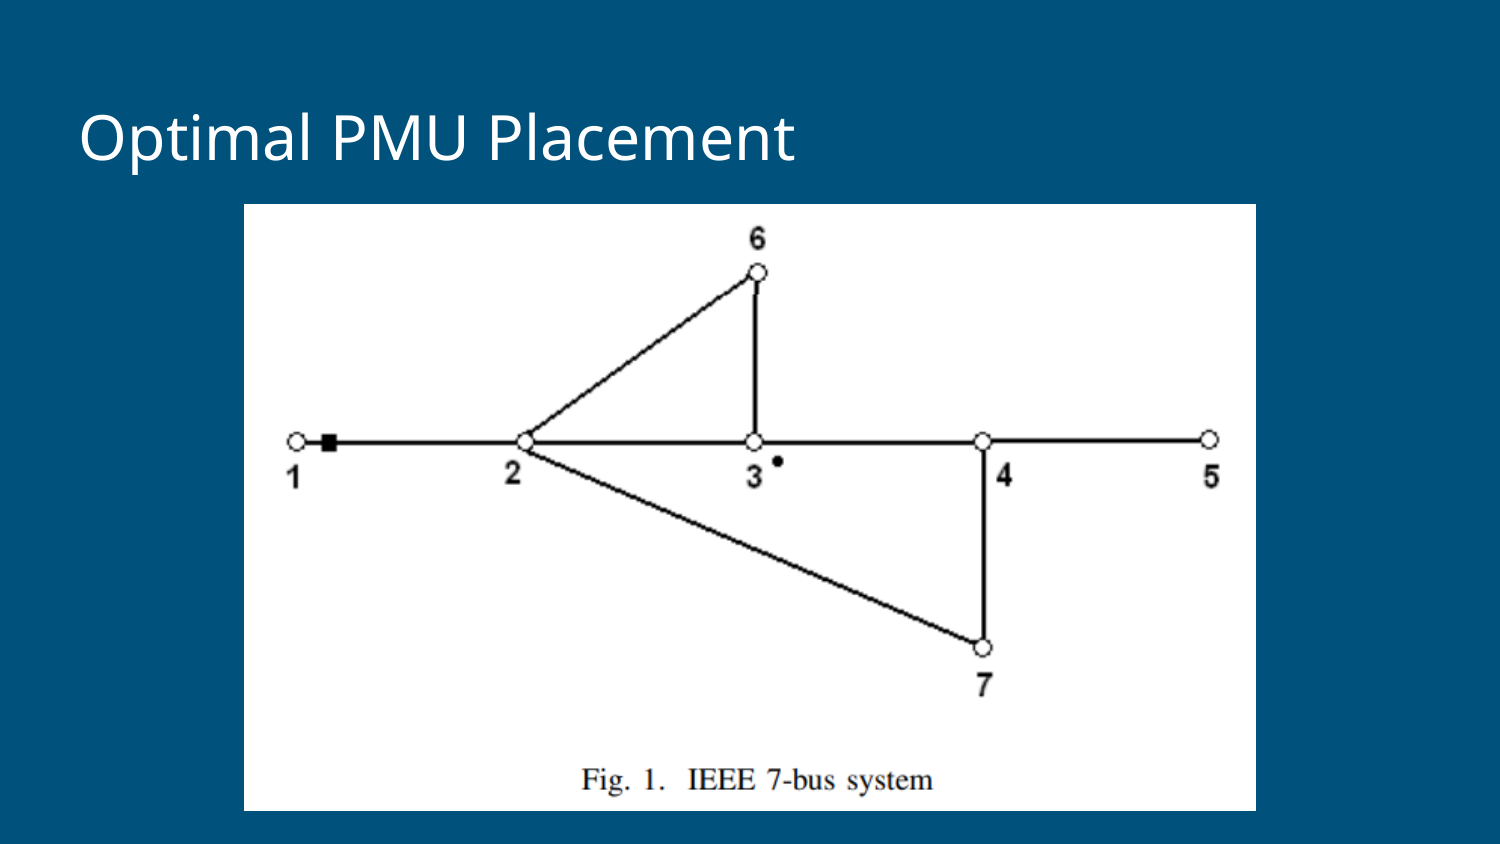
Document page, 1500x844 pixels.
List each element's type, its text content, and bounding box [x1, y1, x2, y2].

picture [245, 205, 1255, 810]
title Optimal PMU Placement [63, 75, 1437, 188]
